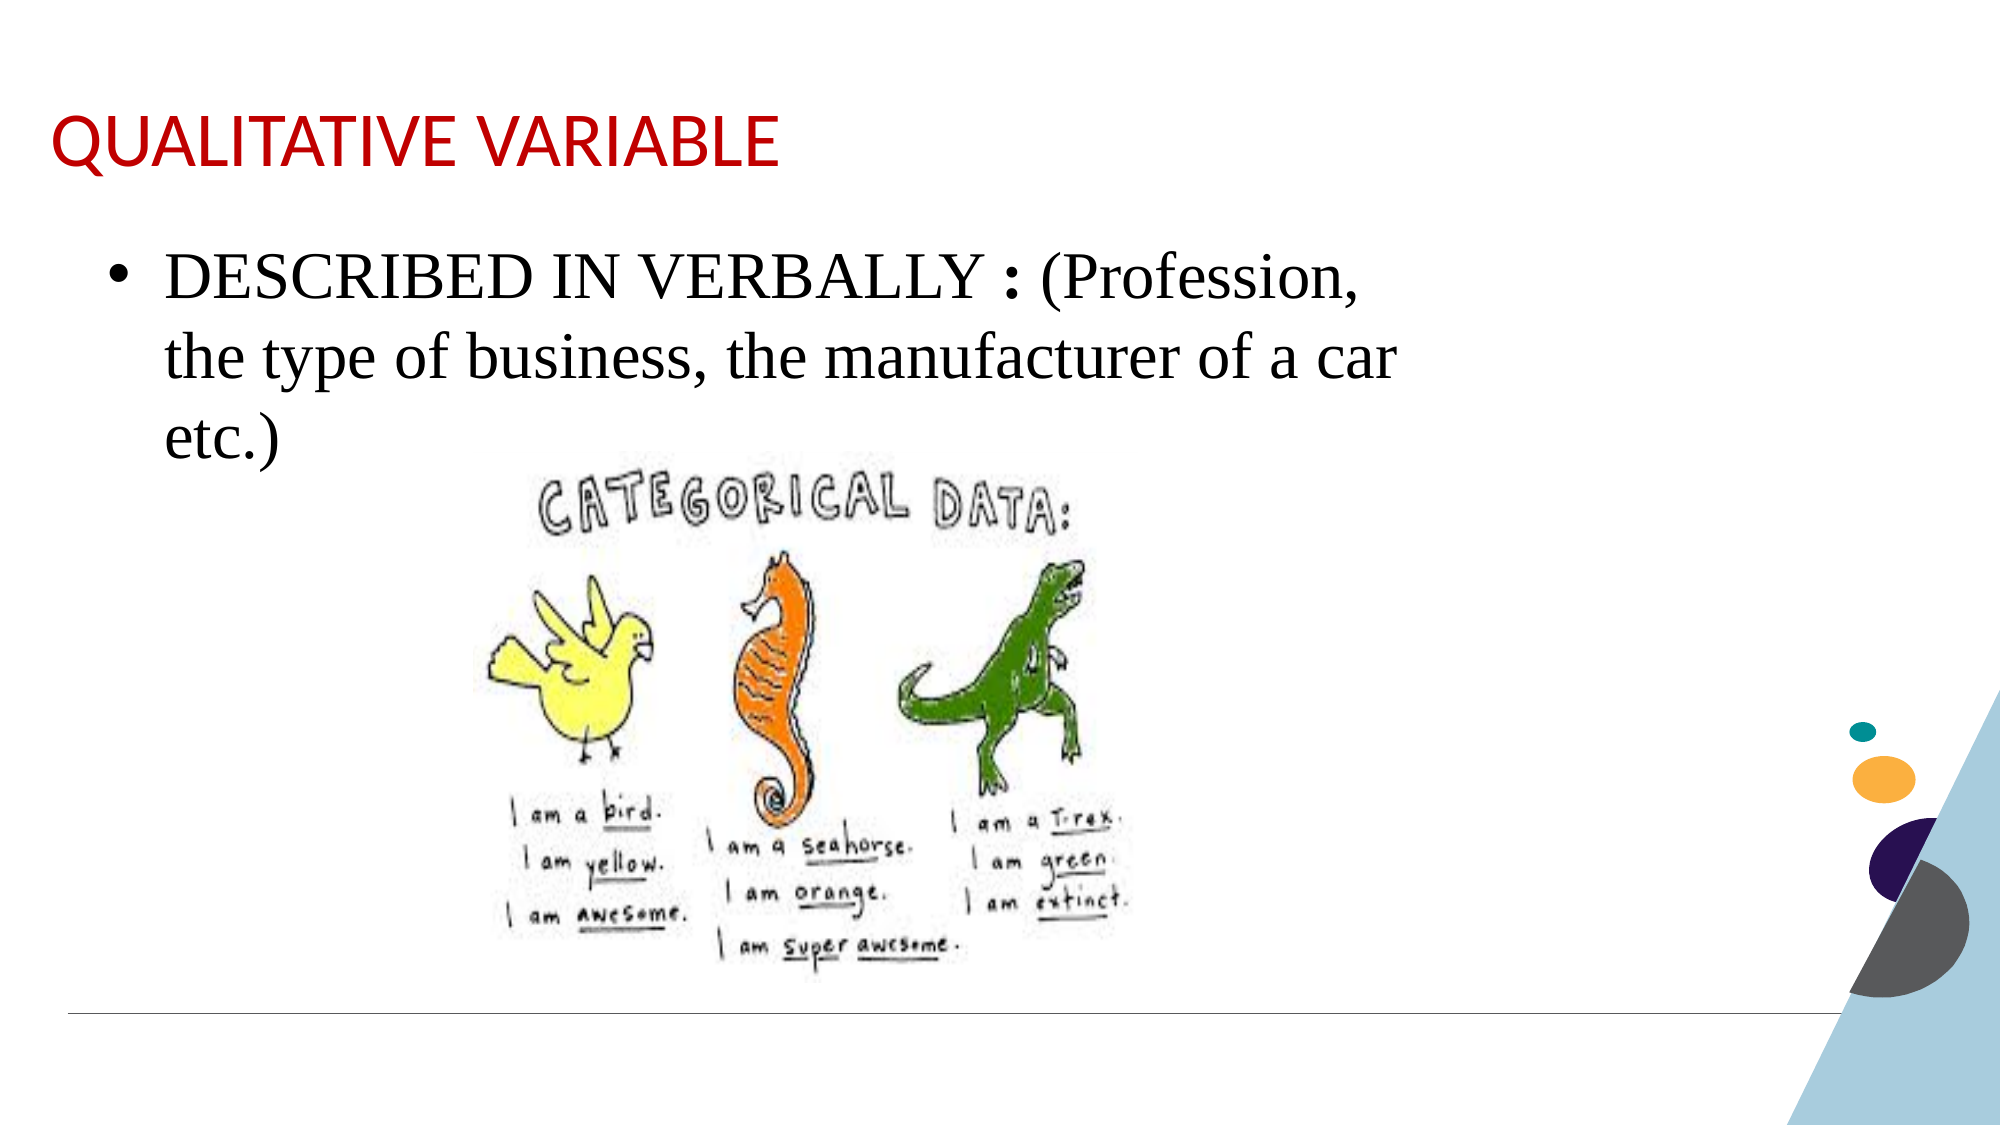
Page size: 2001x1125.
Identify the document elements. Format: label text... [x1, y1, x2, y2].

title QUALITATIVE VARIABLE [50, 106, 1944, 184]
picture [473, 451, 1139, 984]
text_box DESCRIBED IN VERBALLY : (Profession, the type of business, the manufacturer of a car etc.) [92, 224, 1443, 967]
